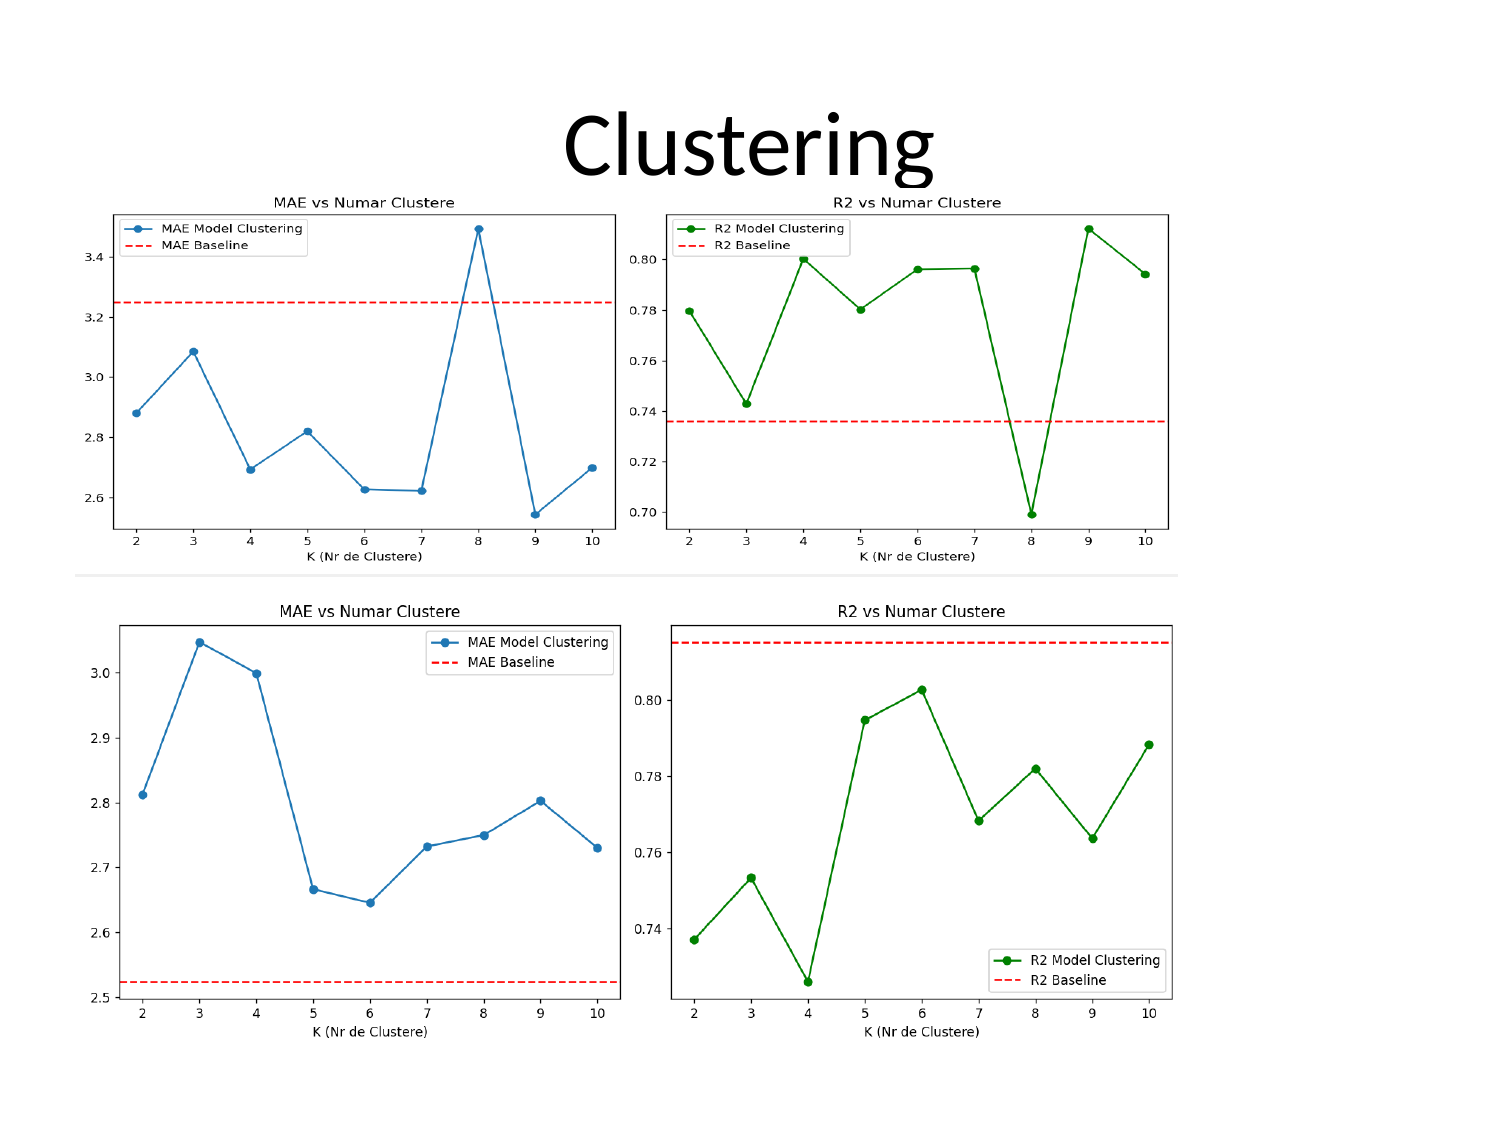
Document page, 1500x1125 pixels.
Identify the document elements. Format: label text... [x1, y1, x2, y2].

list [74, 188, 1178, 578]
title Clustering [75, 45, 1425, 233]
picture [91, 599, 1178, 1046]
